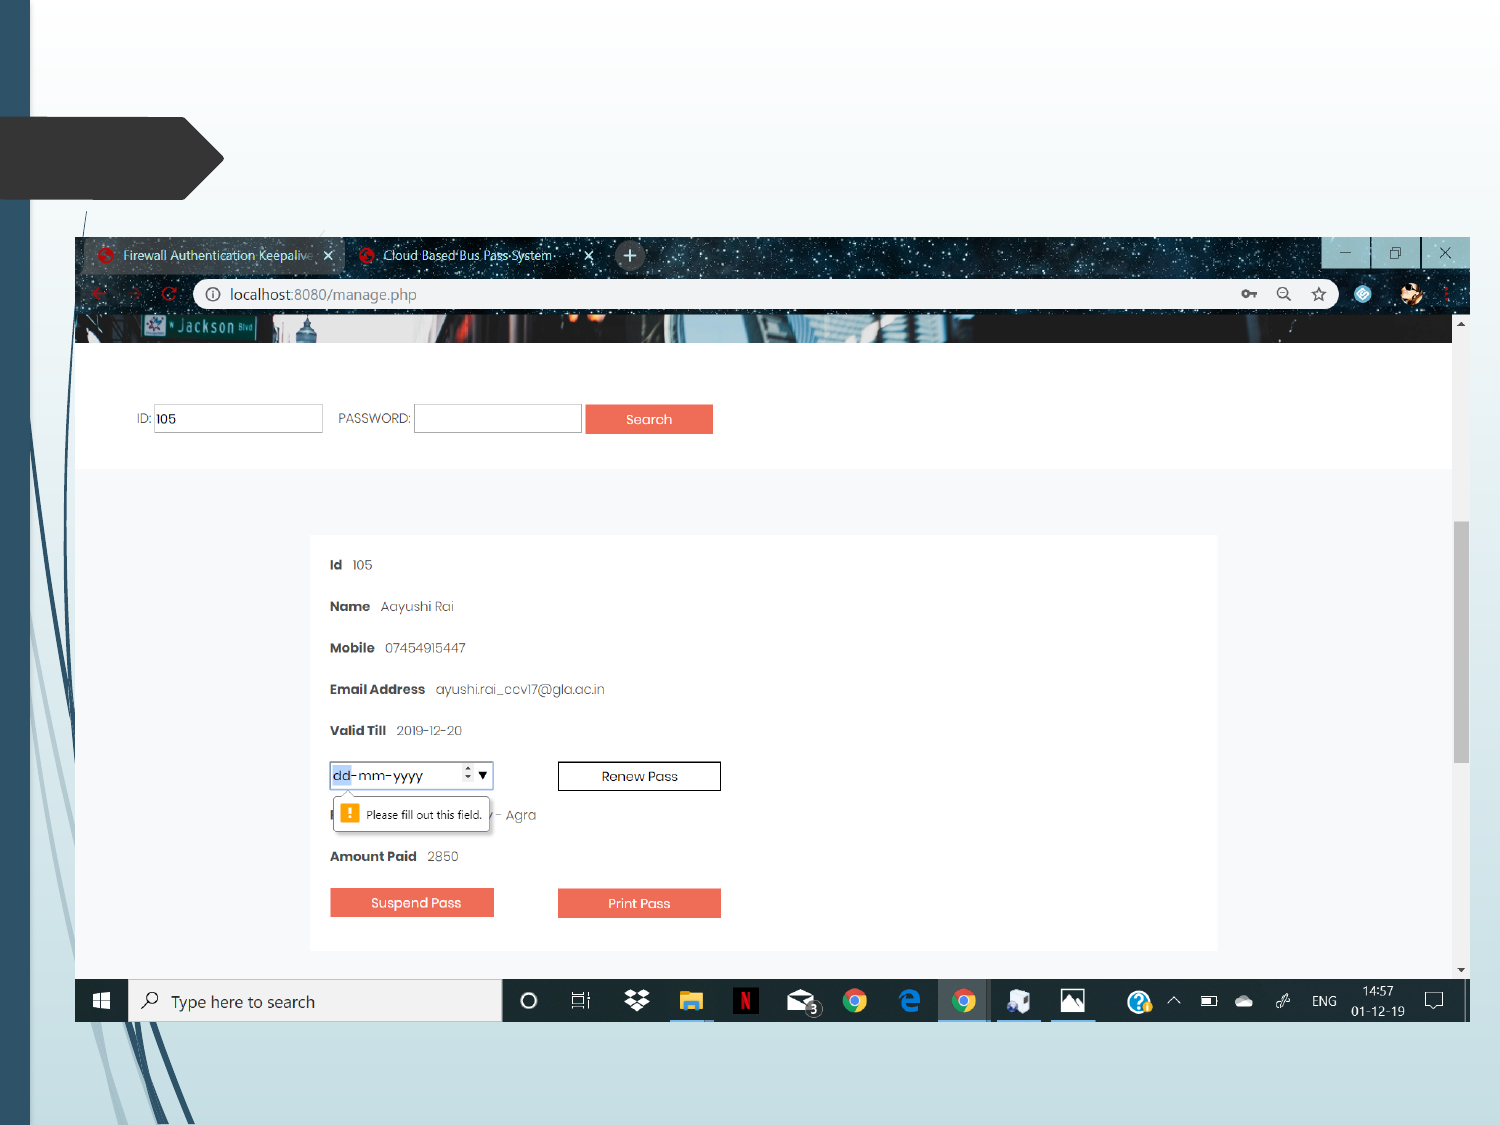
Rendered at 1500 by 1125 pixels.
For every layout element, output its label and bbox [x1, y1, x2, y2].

picture [74, 237, 1470, 1023]
